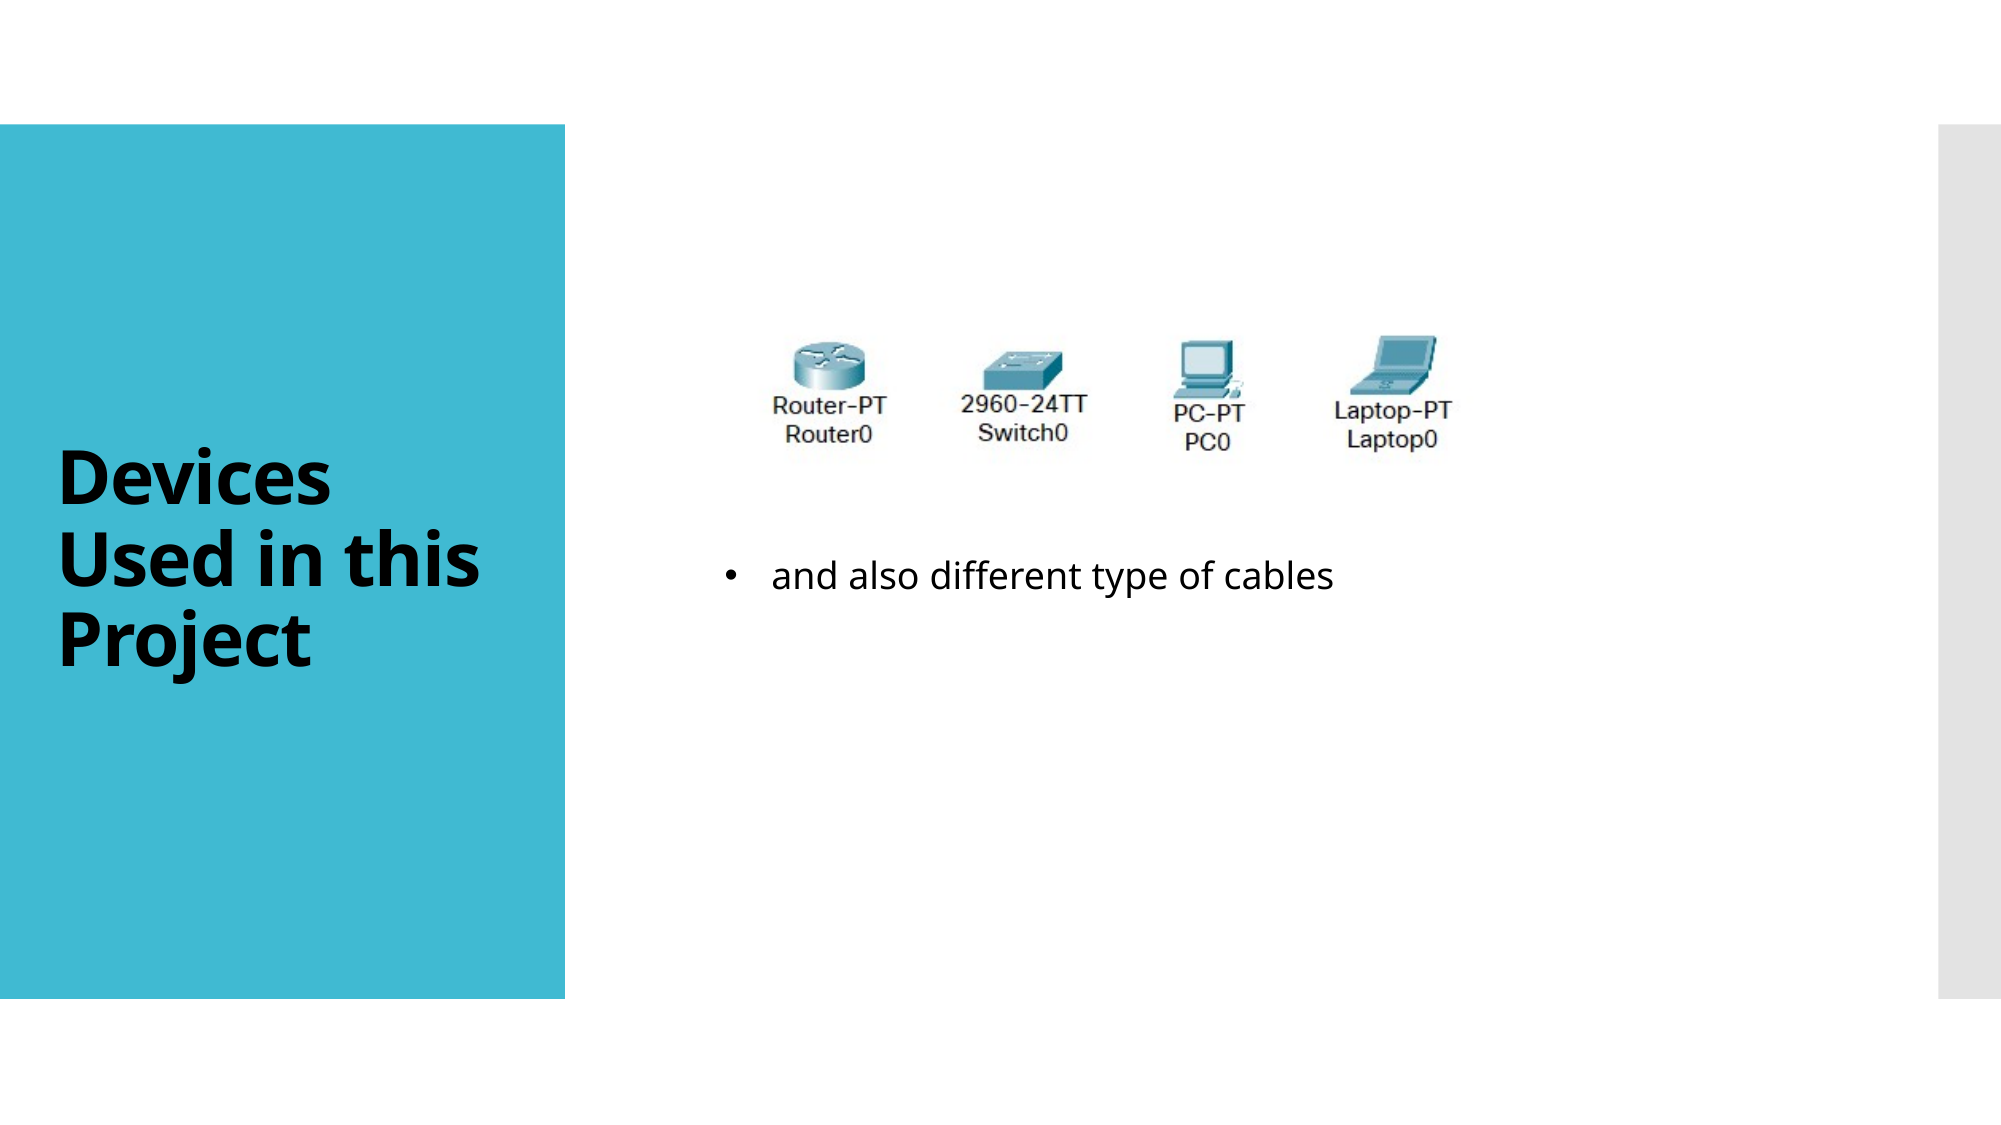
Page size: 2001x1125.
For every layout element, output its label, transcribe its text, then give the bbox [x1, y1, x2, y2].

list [709, 284, 1529, 529]
title Devices Used in this Project [41, 184, 525, 940]
text_box and also different type of cables [709, 544, 1698, 605]
